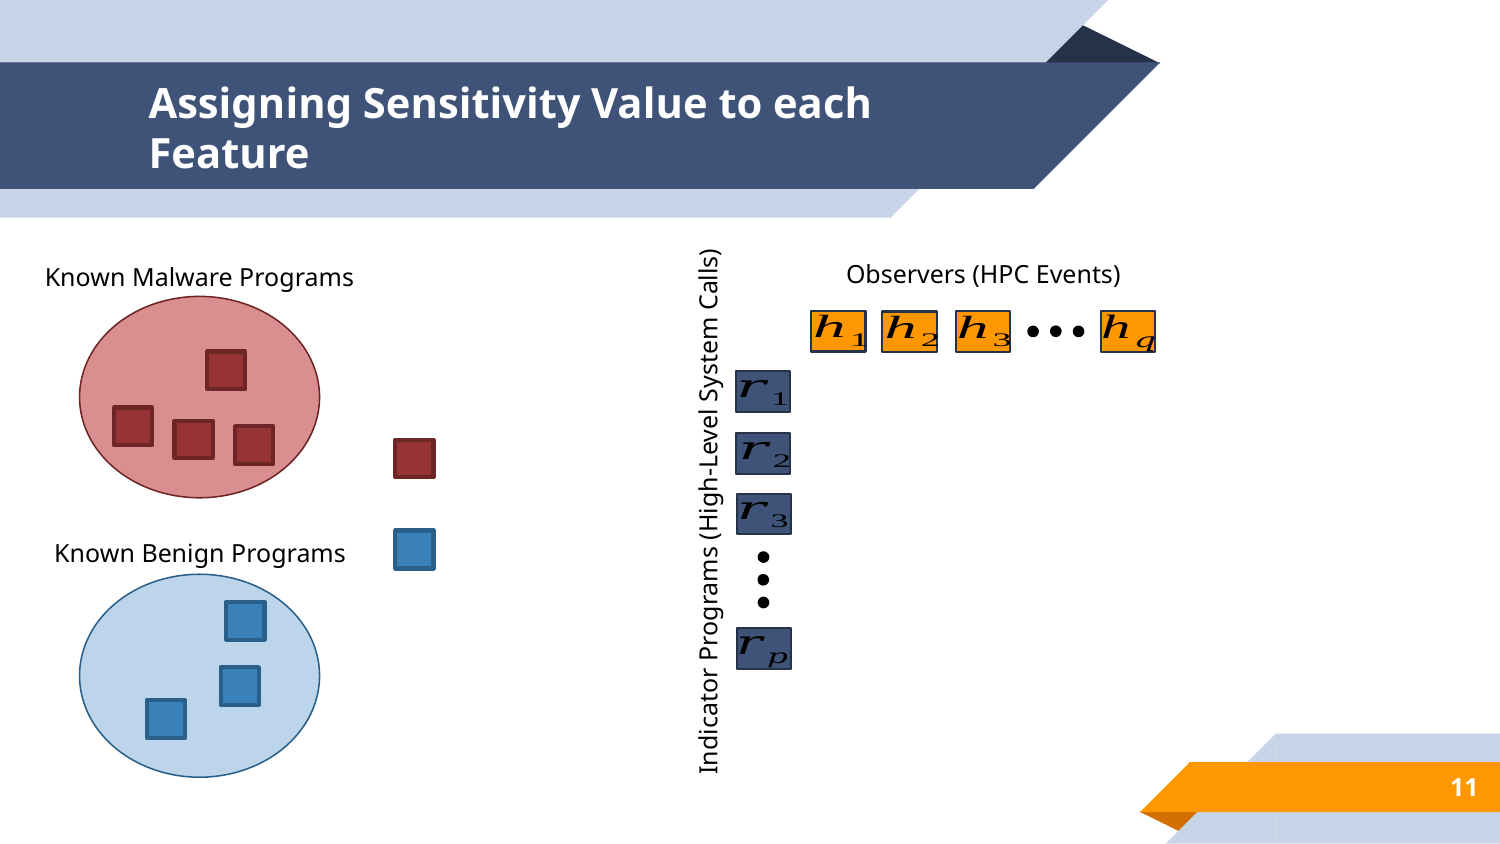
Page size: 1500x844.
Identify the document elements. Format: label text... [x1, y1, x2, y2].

text_box [233, 424, 275, 466]
title Assigning Sensitivity Value to each Feature [133, 64, 997, 190]
text_box [77, 300, 322, 500]
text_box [1100, 308, 1156, 353]
text_box [393, 528, 436, 571]
text_box [224, 600, 267, 642]
text_box Observers (HPC Events) [857, 251, 1111, 313]
text_box [205, 349, 247, 391]
text_box [77, 576, 322, 780]
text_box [1029, 327, 1083, 336]
text_box [145, 698, 187, 740]
slide_number 11 [1249, 760, 1494, 813]
text_box [112, 405, 154, 447]
text_box Indicator Programs (High-Level System Calls) [684, 233, 730, 790]
text_box Known Benign Programs [39, 530, 362, 576]
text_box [736, 368, 791, 412]
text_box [736, 430, 794, 474]
text_box Known Malware Programs [30, 254, 370, 300]
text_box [811, 309, 868, 352]
text_box [393, 438, 436, 479]
text_box [172, 419, 215, 460]
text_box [736, 575, 791, 584]
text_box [735, 625, 792, 670]
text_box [882, 310, 939, 353]
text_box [955, 310, 1012, 353]
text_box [736, 491, 792, 535]
text_box [219, 665, 261, 707]
